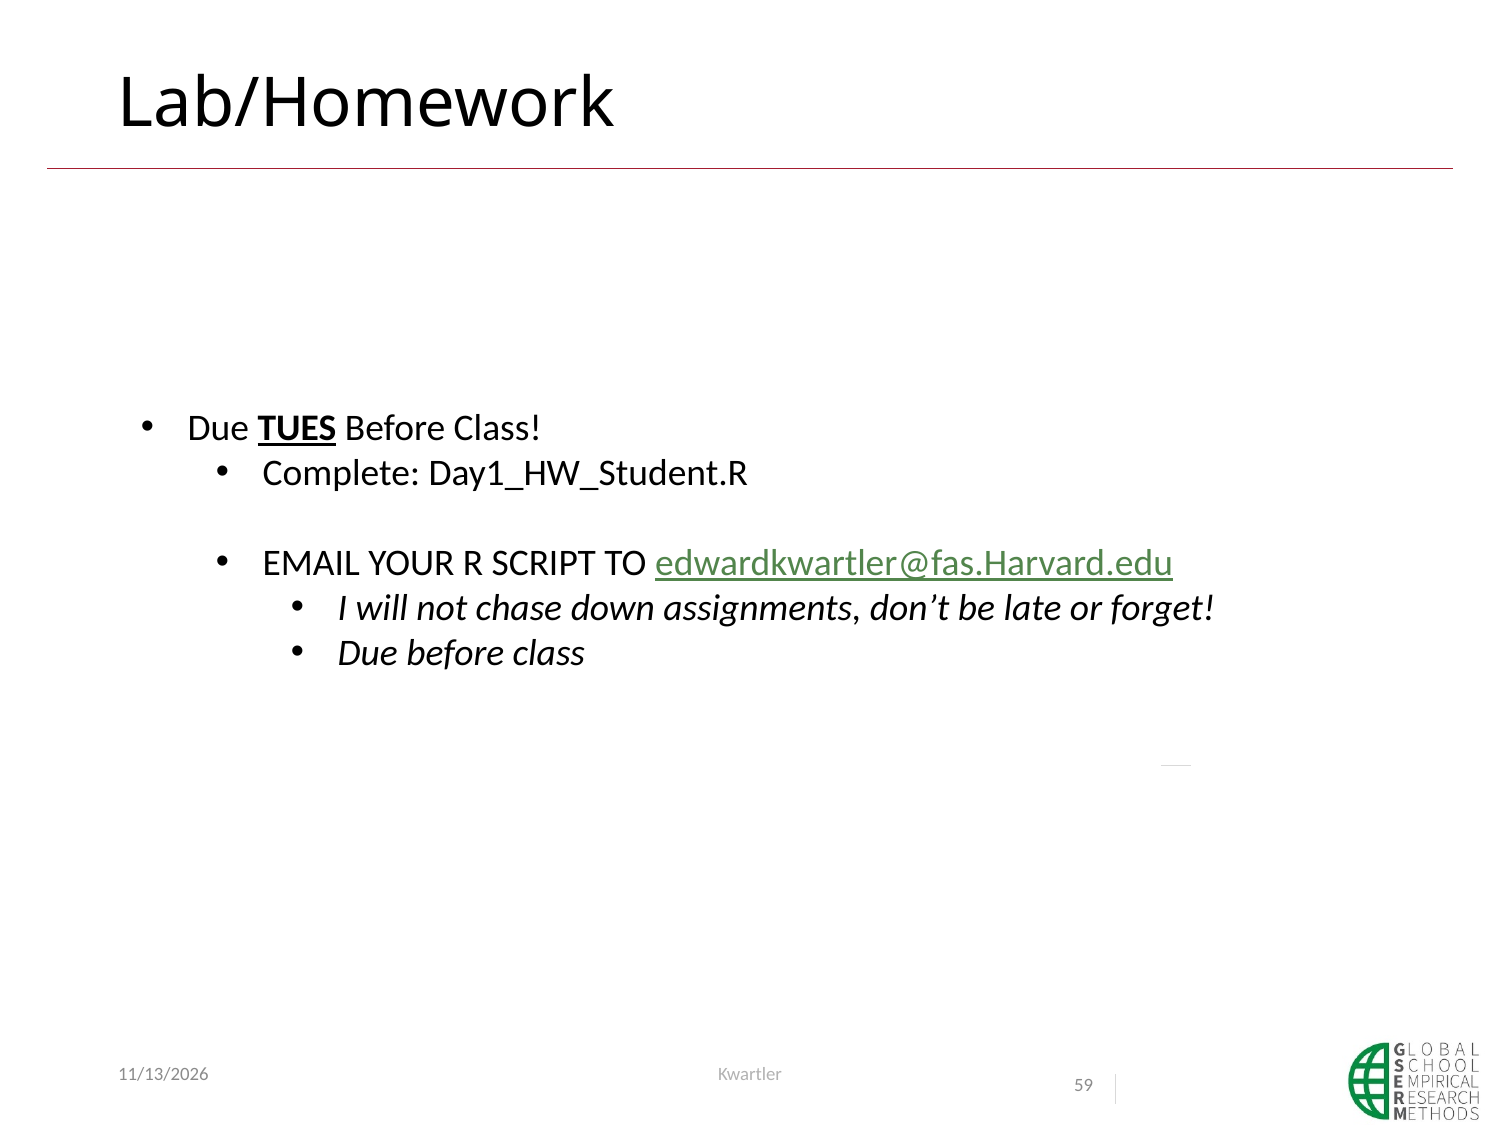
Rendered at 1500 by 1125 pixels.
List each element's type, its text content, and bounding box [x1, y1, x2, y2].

text_box Due TUES Before Class! ﻿Complete: Day1_HW_Student.R EMAIL YOUR R SCRIPT TO edwardkwartler@fas.Harvard.edu I will not chase down assignments, don’t be late or forget! Due before class [126, 395, 1231, 726]
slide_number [103, 1042, 441, 1103]
title Lab/Homework [103, 59, 1397, 157]
slide_number 59 [1059, 1042, 1200, 1103]
footer Kwartler [496, 1042, 1004, 1103]
picture [1342, 1035, 1500, 1125]
